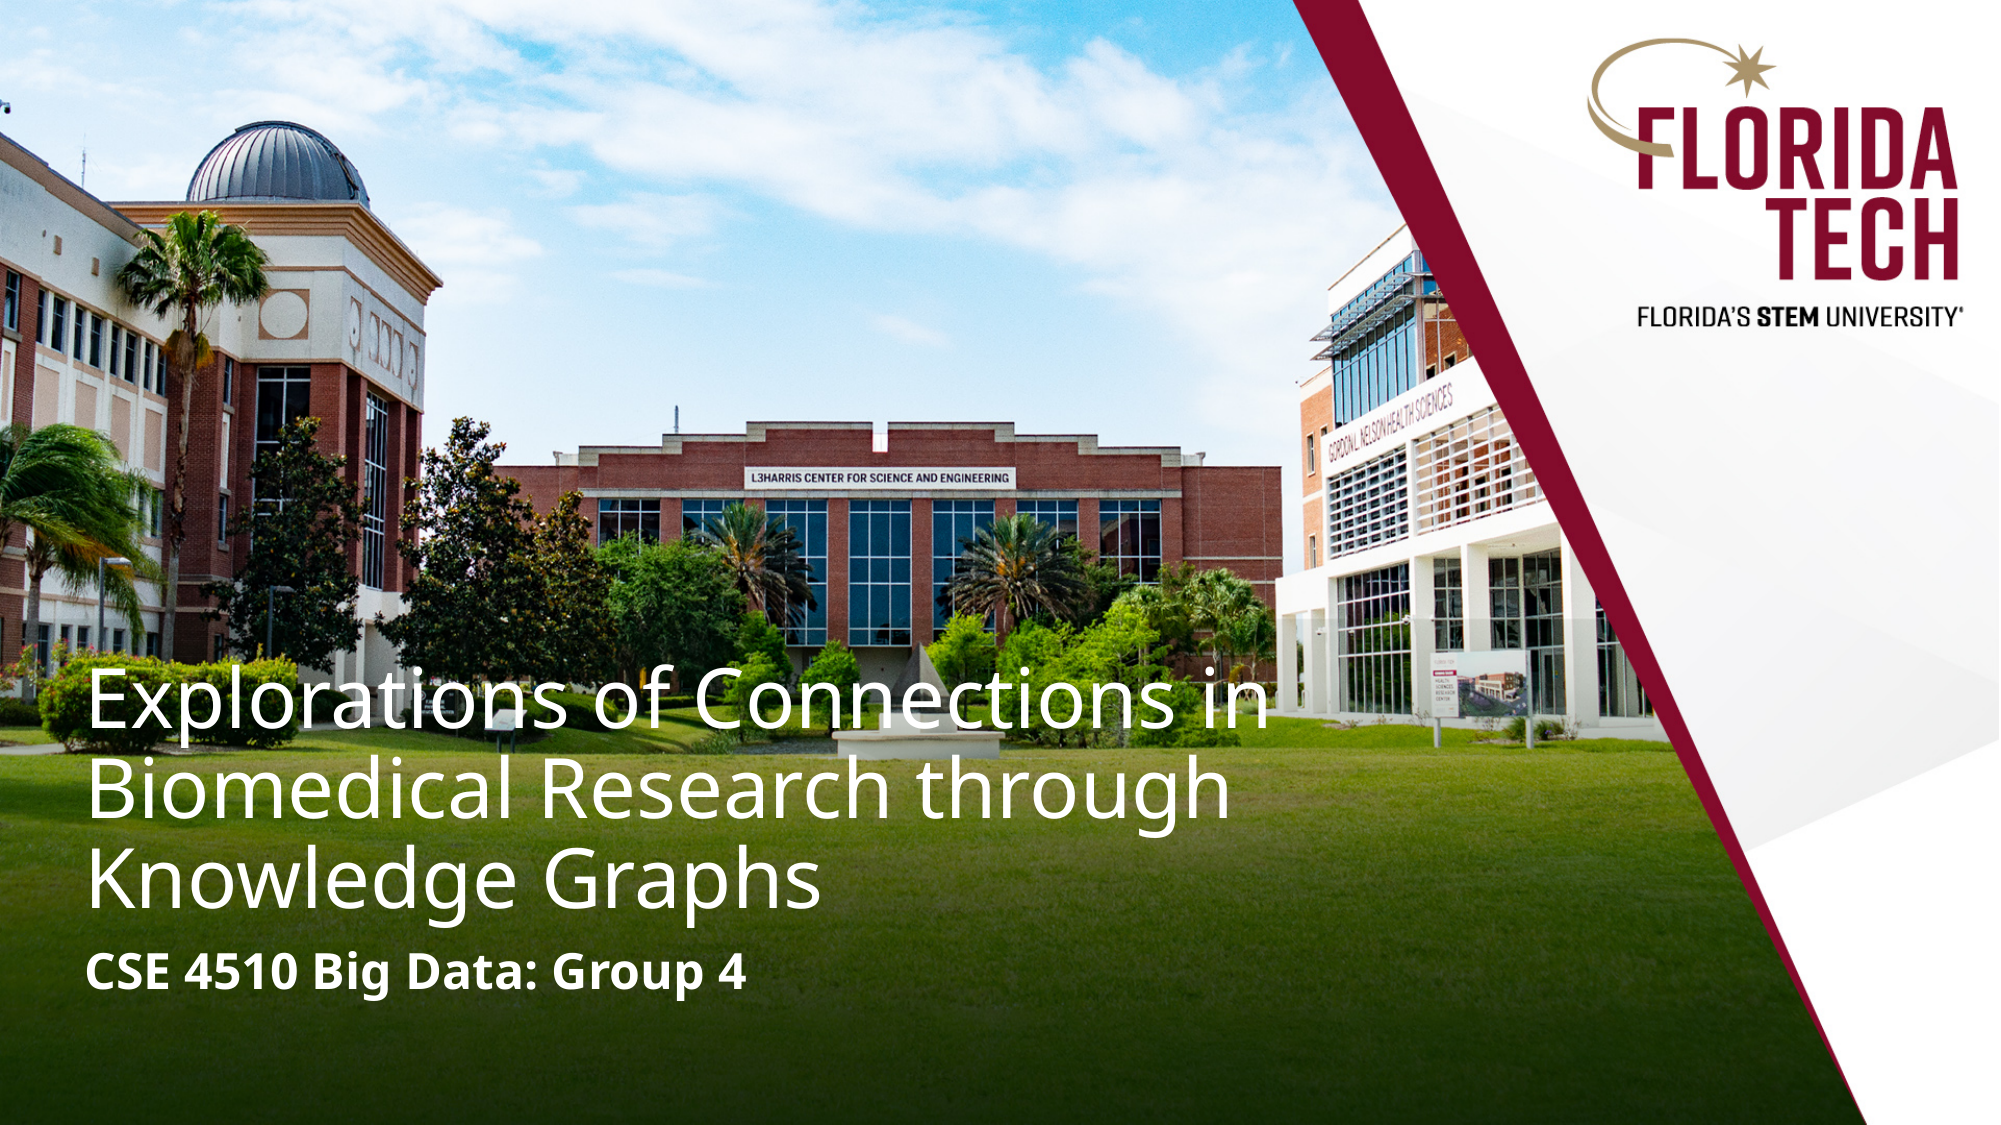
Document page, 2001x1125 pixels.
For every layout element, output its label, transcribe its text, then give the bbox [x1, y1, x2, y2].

list CSE 4510 Big Data: Group 4 [69, 938, 1752, 1049]
picture [0, 0, 1999, 1125]
title Explorations of Connections in Biomedical Research through Knowledge Graphs [69, 725, 1702, 935]
